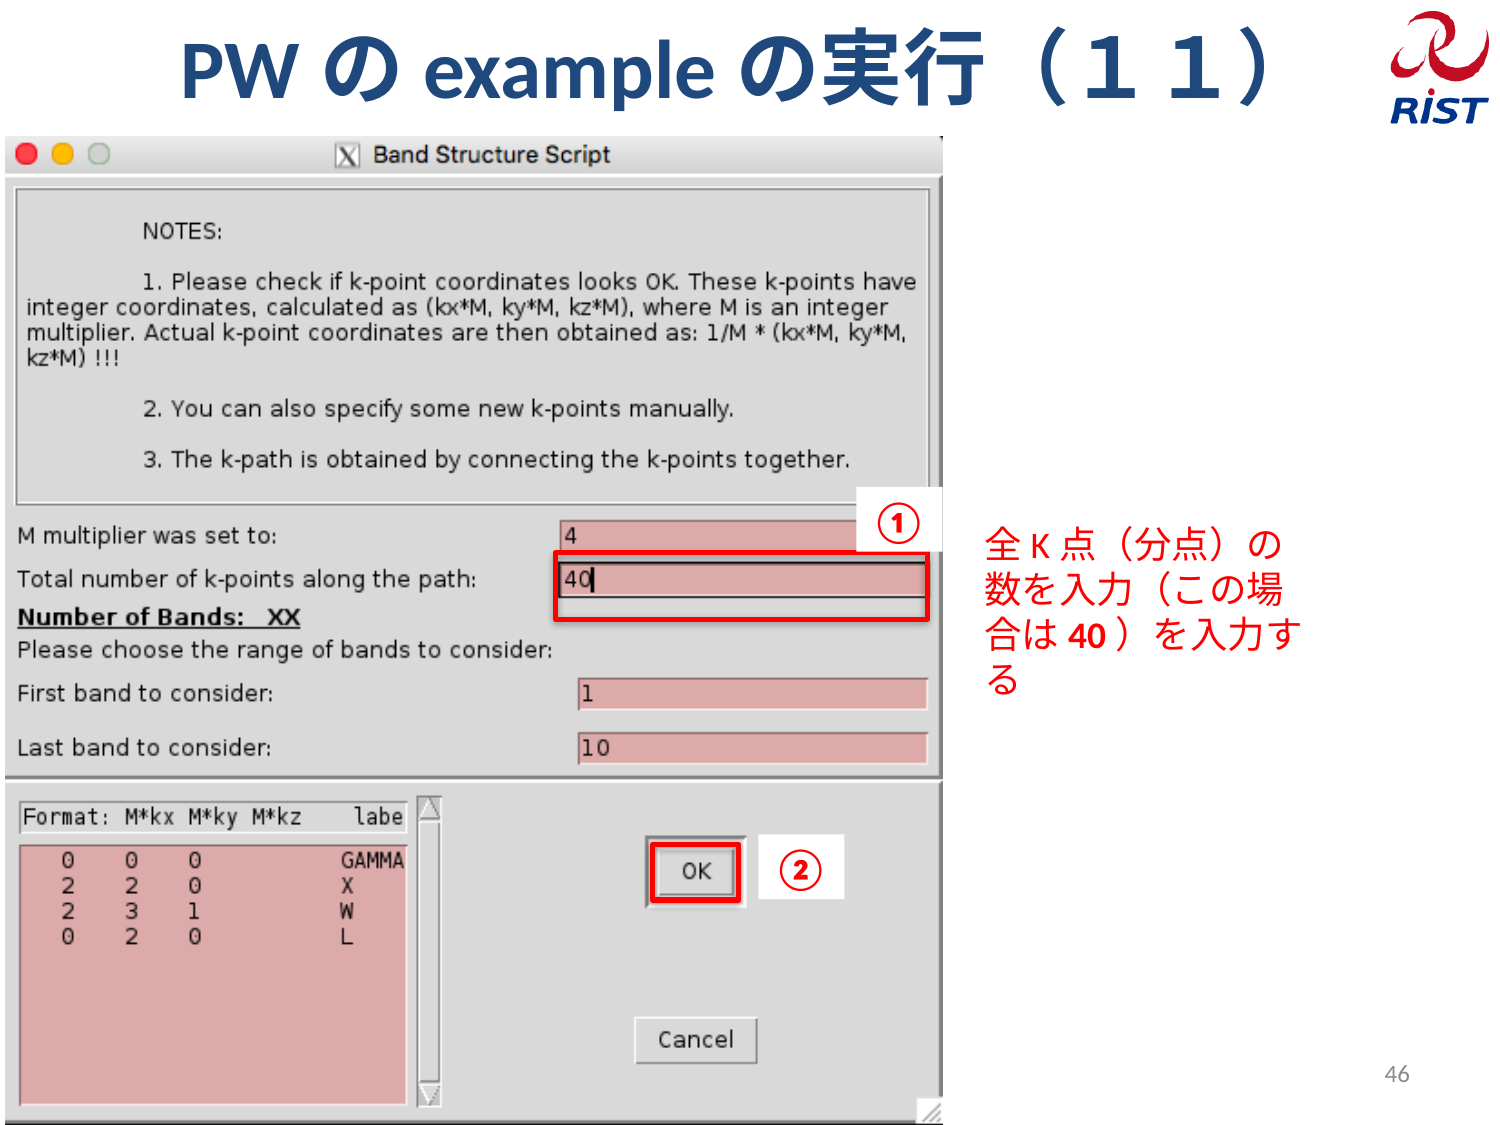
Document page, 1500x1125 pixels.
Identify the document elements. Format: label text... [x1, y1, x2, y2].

text_box 全K点（分点）の数を入力（この場合は40）を入力する [969, 513, 1337, 709]
slide_number 46 [1074, 1042, 1425, 1103]
title PWのexampleの実行（１１） [75, 7, 1425, 124]
picture [1379, 0, 1500, 135]
picture [5, 135, 943, 1125]
